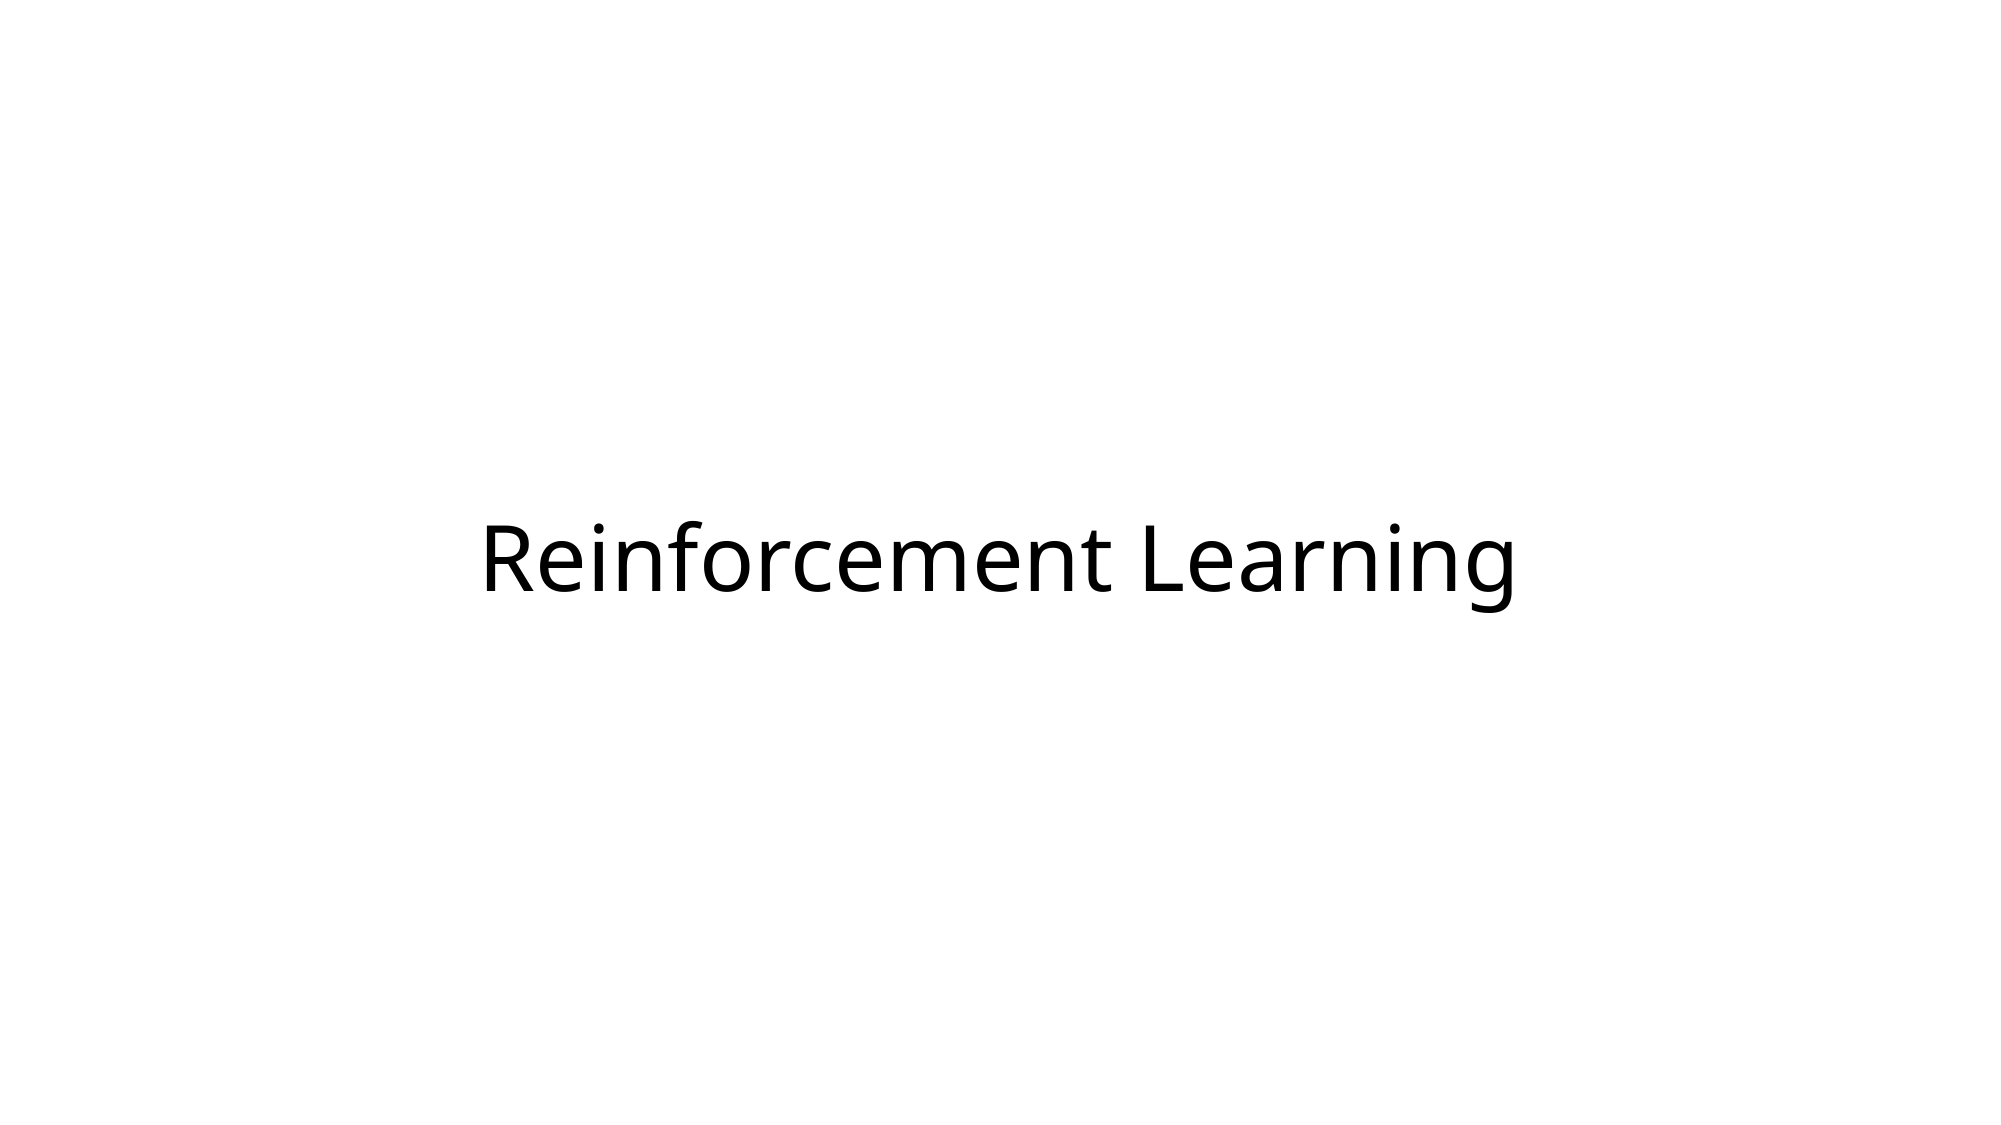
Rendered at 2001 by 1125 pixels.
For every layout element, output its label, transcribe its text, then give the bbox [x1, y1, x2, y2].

text_box Reinforcement Learning [0, 505, 2000, 620]
